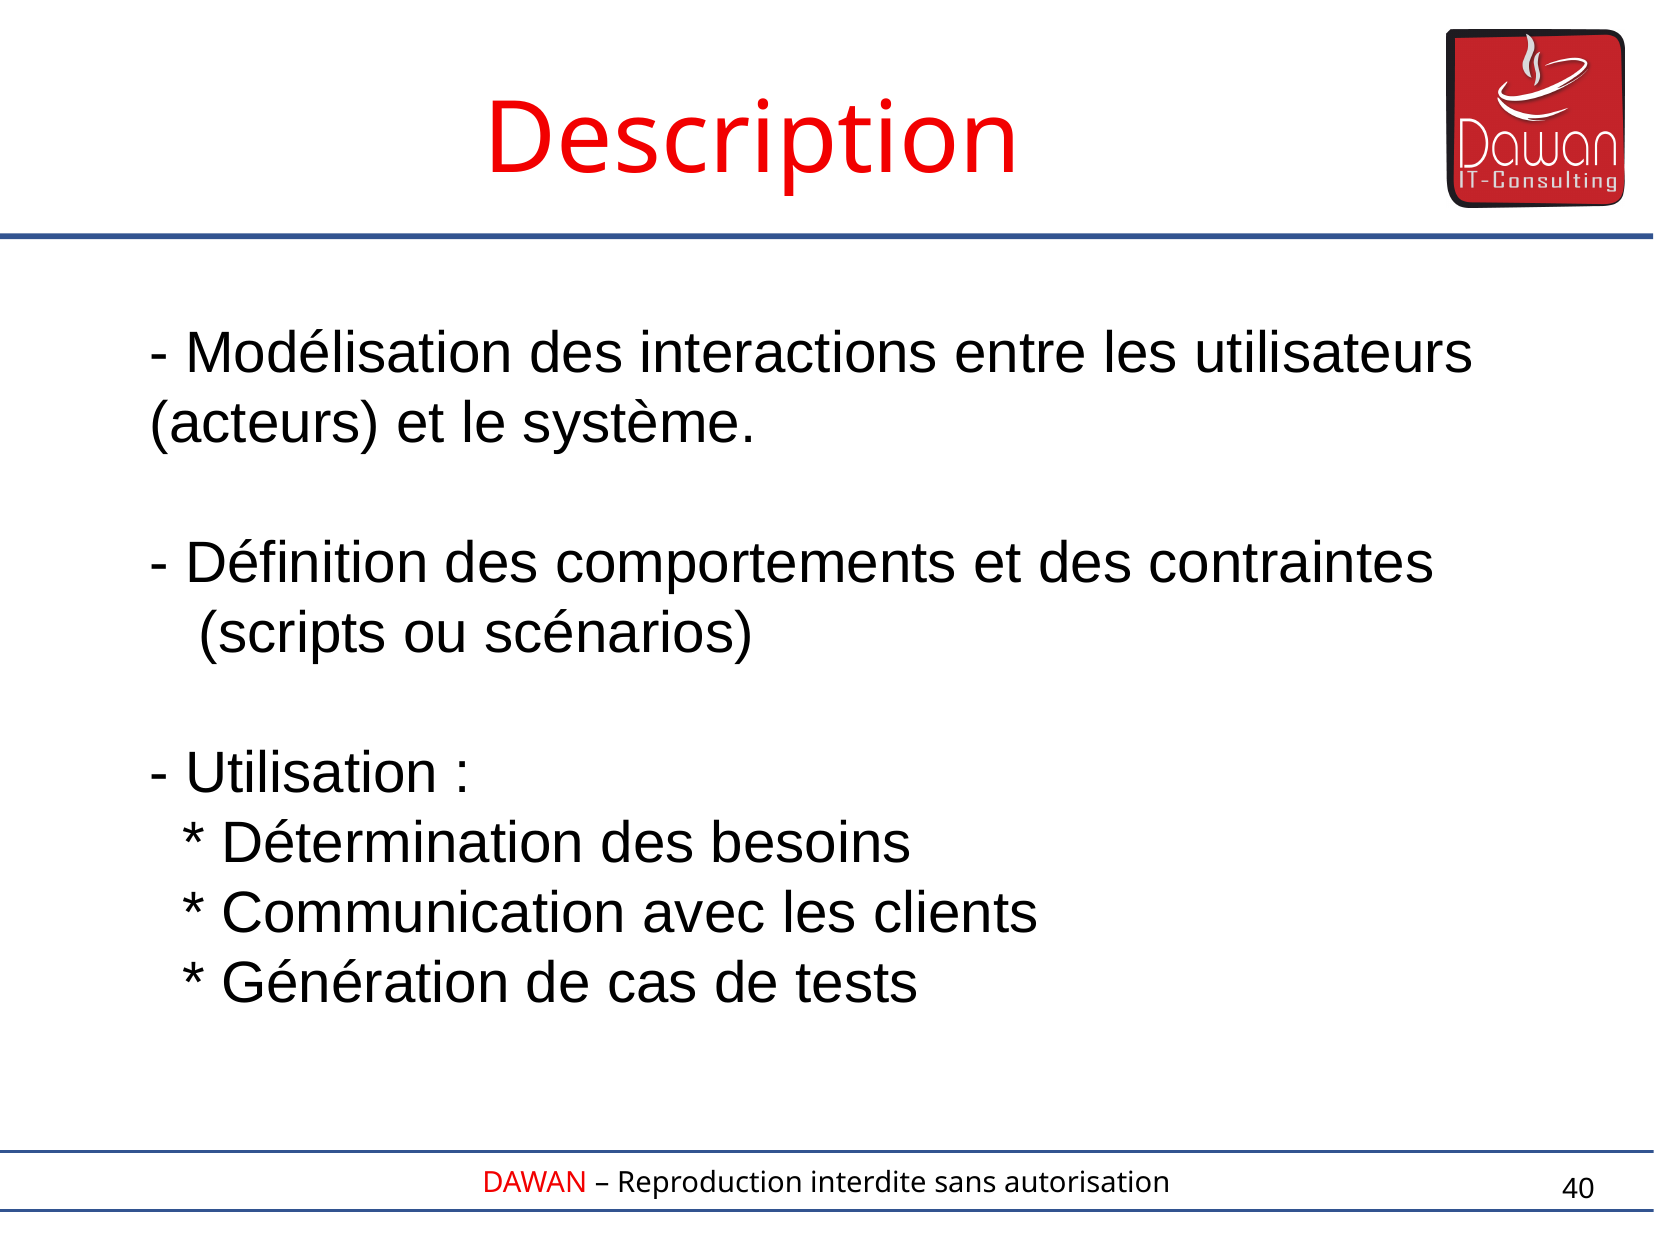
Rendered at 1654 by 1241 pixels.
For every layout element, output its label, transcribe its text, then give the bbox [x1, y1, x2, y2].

picture [1447, 29, 1625, 208]
text_box - Modélisation des interactions entre les utilisateurs (acteurs) et le système. - Définition des comportements et des contraintes (scripts ou scénarios) - Utilisation : * Détermination des besoins * Communication avec les clients * Génération de cas de tests [78, 306, 1548, 1162]
slide_number 40 [1535, 1169, 1595, 1233]
title Description [59, 29, 1447, 237]
